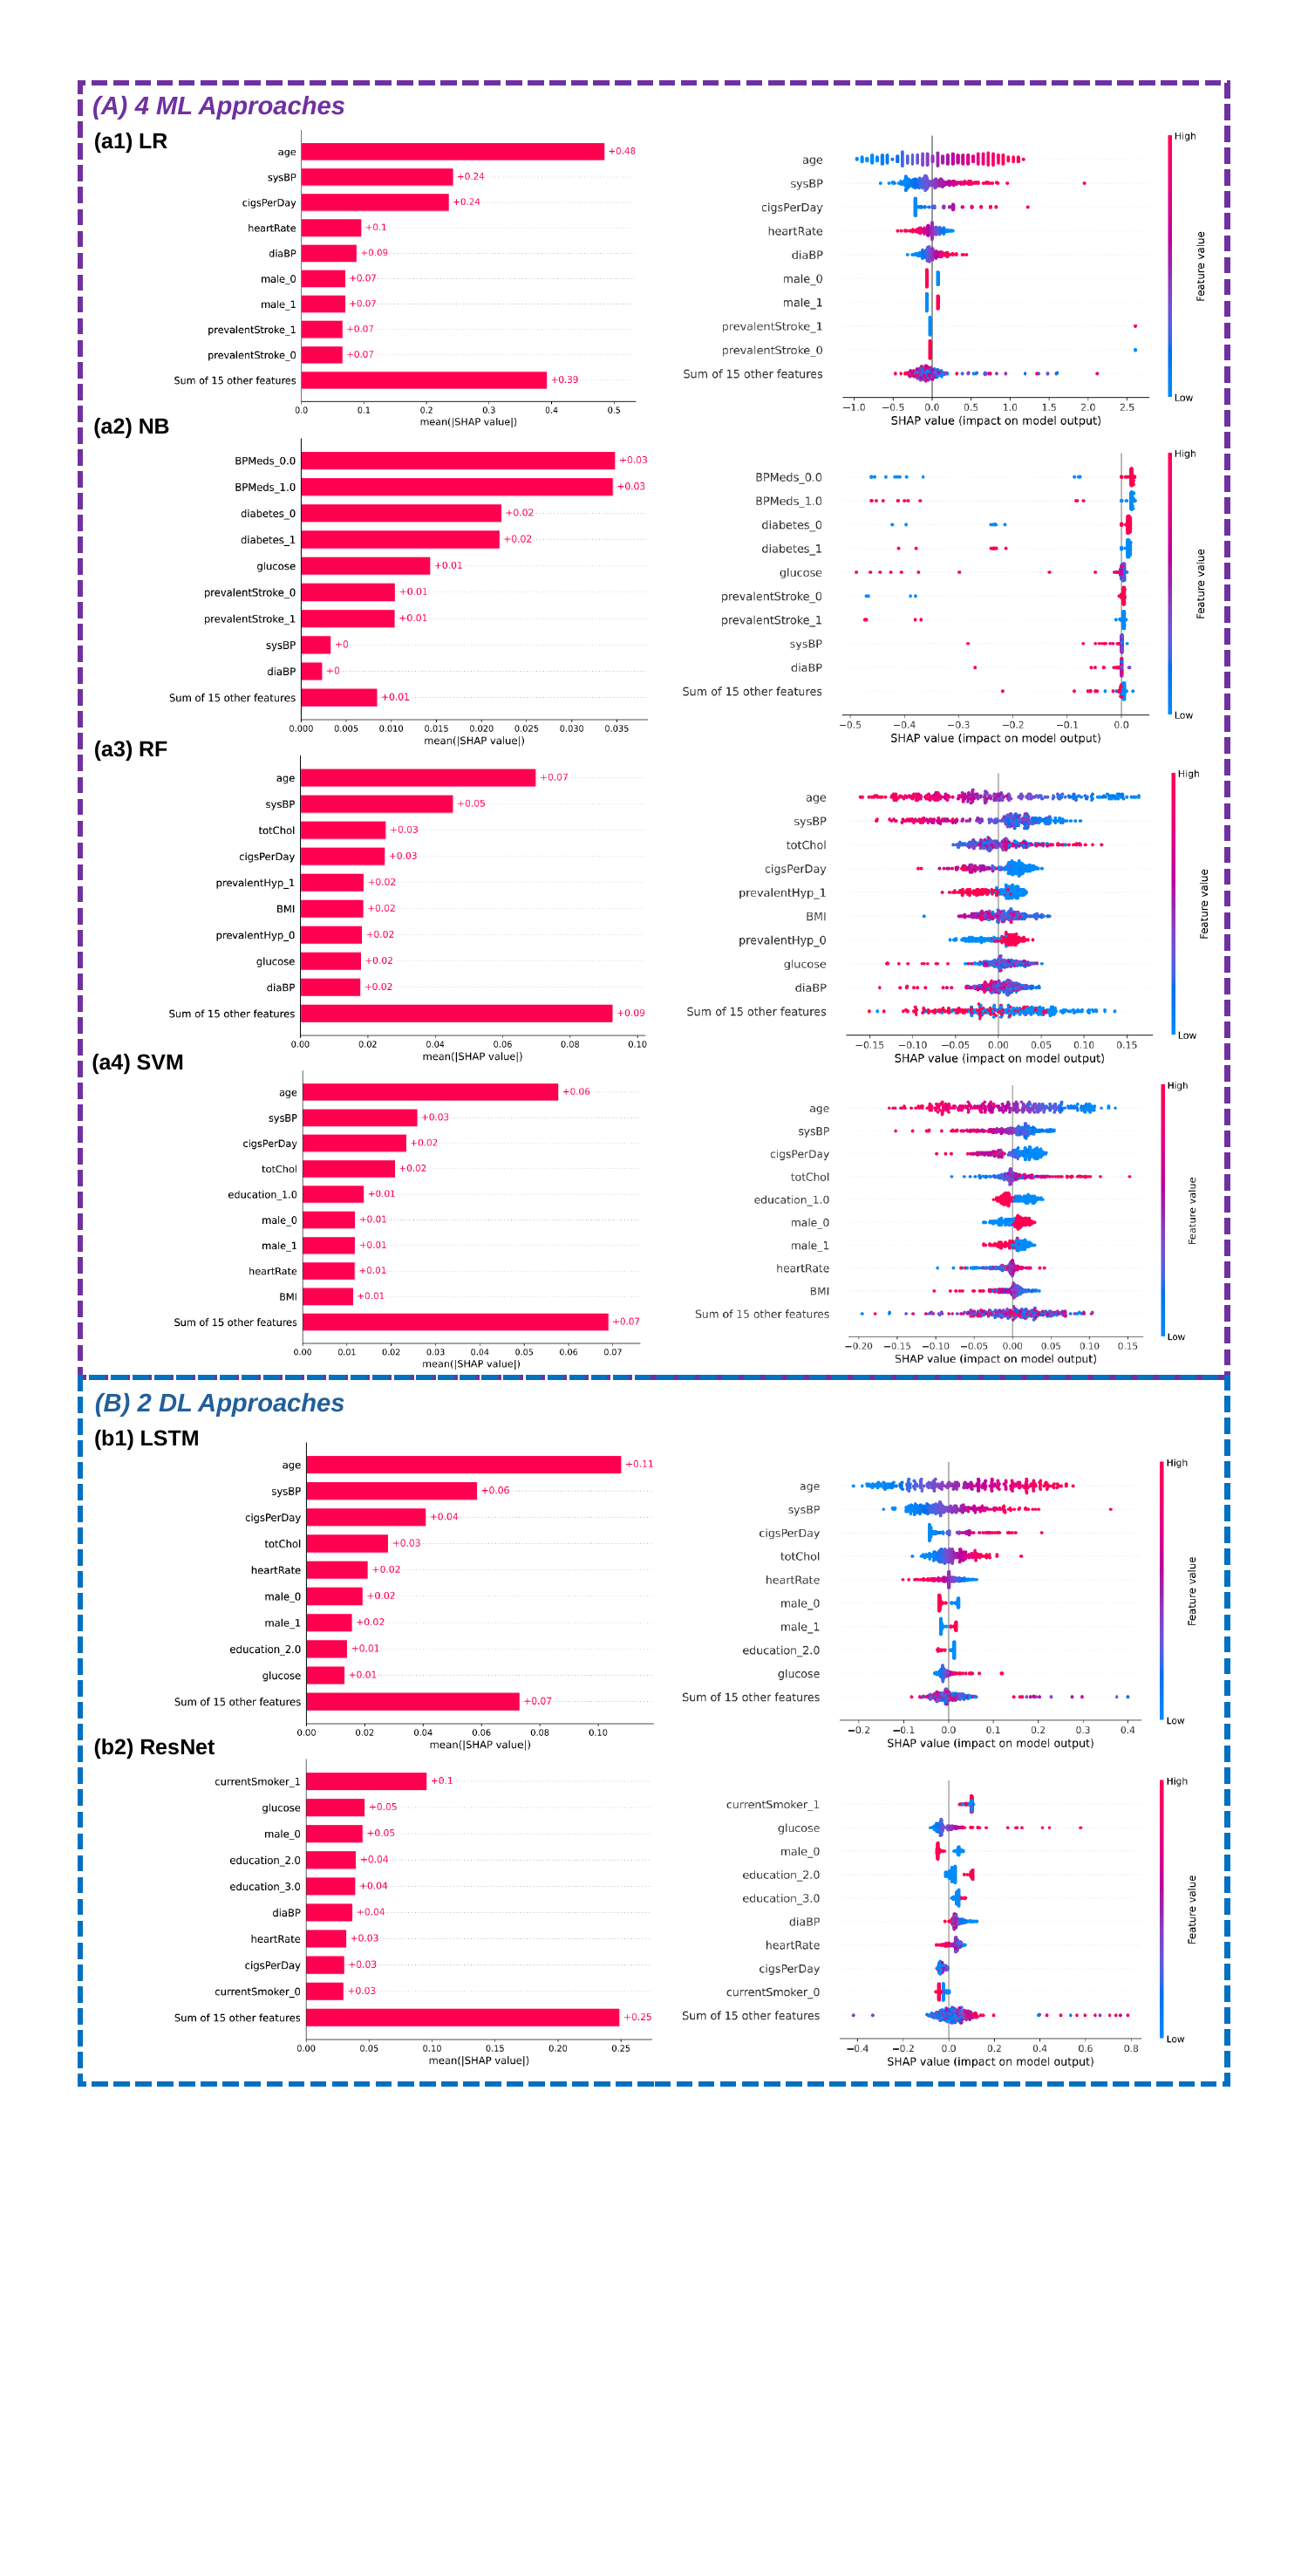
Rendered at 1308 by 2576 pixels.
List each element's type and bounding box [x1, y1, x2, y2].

picture [676, 1770, 1202, 2074]
picture [680, 763, 1215, 1070]
picture [676, 442, 1211, 750]
picture [167, 1436, 658, 2071]
text_box [79, 82, 1229, 1377]
picture [688, 1075, 1202, 1370]
text_box [79, 1376, 1229, 2086]
picture [676, 126, 1211, 433]
picture [162, 125, 653, 1375]
picture [676, 1452, 1202, 1755]
